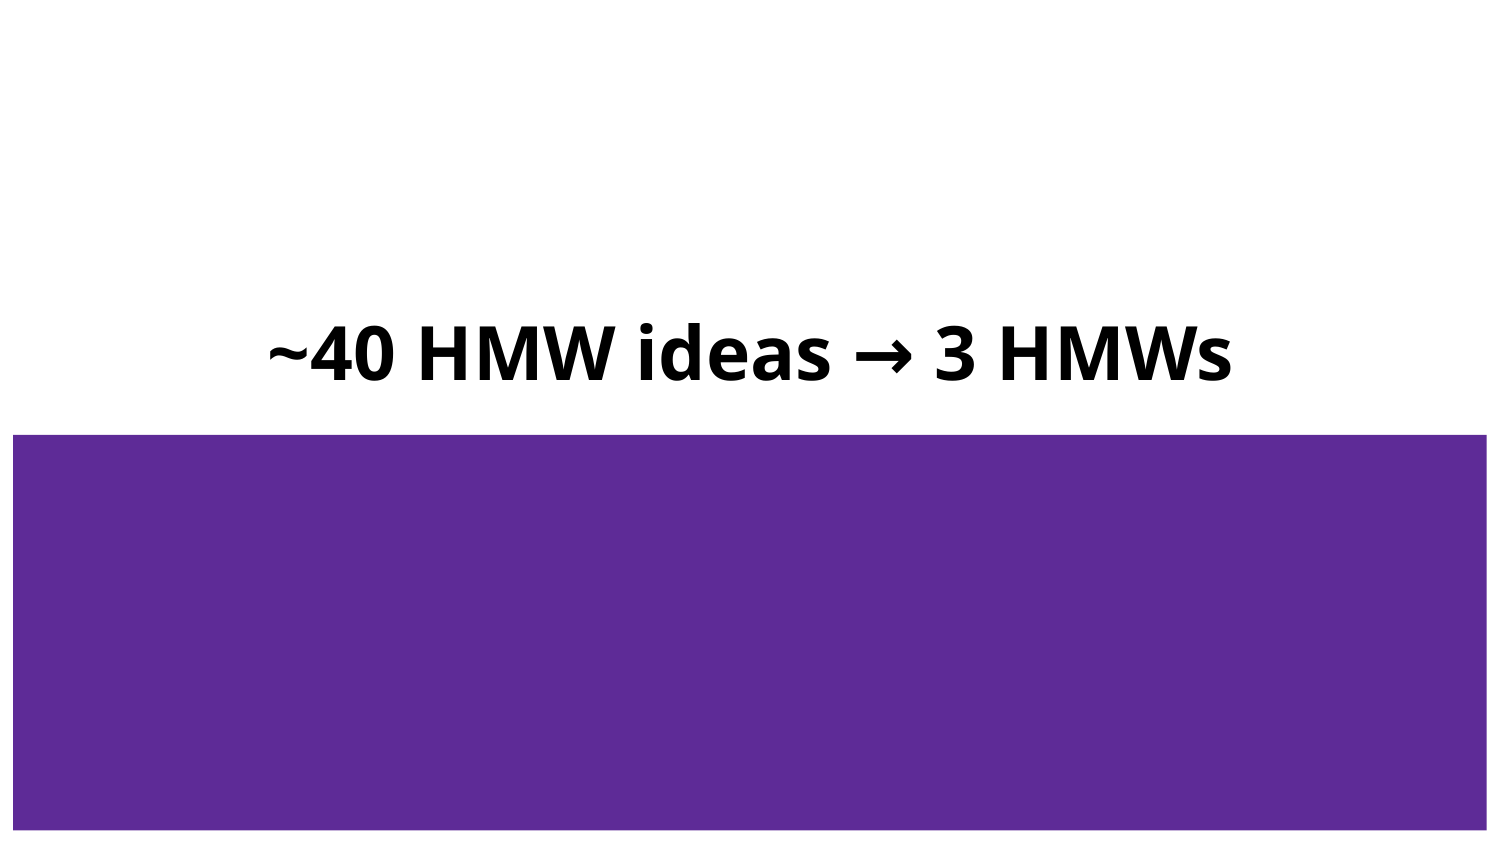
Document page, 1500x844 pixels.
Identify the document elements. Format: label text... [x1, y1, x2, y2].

title ~40 HMW ideas → 3 HMWs [79, 281, 1423, 411]
